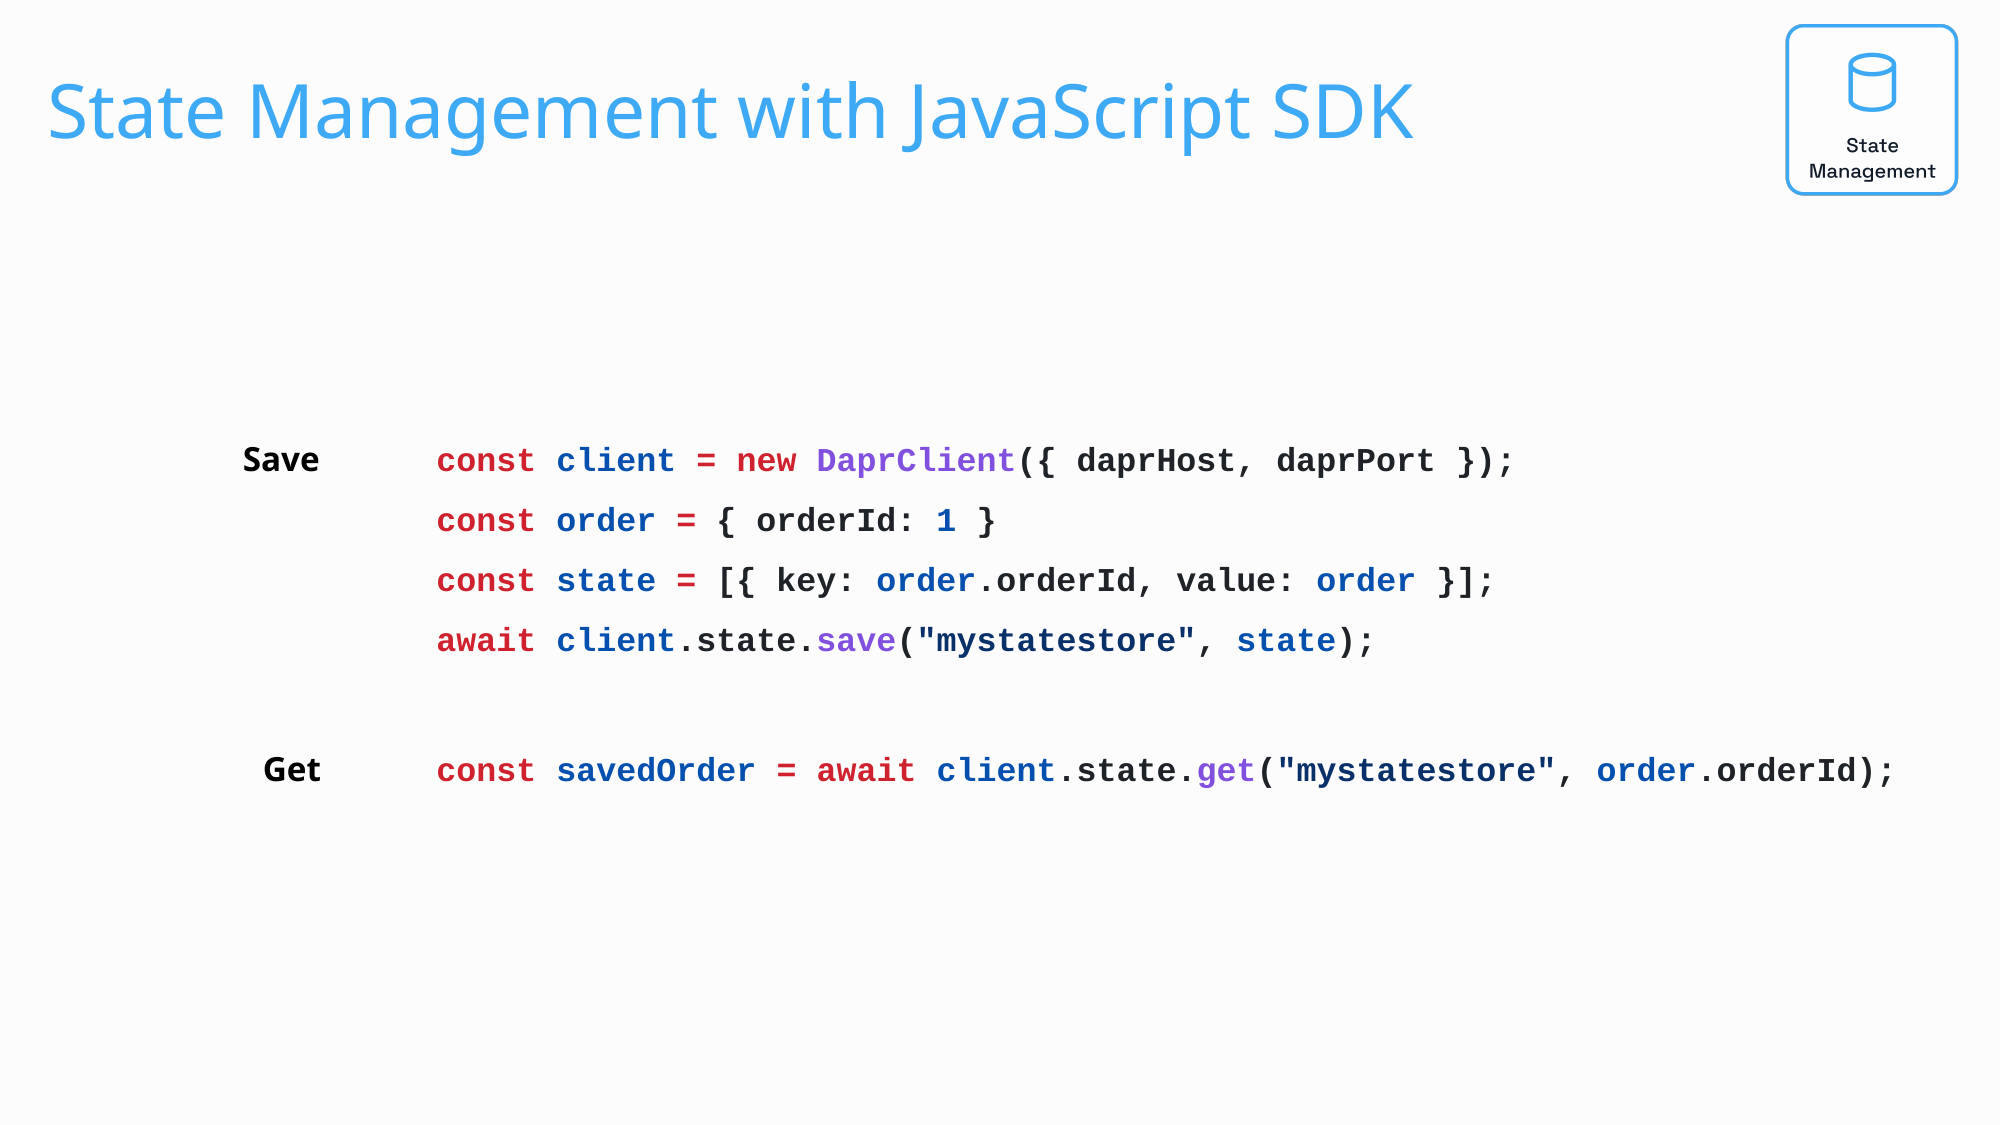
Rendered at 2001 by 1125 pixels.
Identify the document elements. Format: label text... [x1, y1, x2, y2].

text_box const savedOrder = await client.state.get("mystatestore", order.orderId); [421, 721, 1916, 796]
text_box Save [228, 410, 335, 486]
text_box const client = new DaprClient({ daprHost, daprPort }); const order = { orderId: 1 } const state = [{ key: order.orderId, value: order }]; await client.state.save("mystatestore", state); [421, 410, 1568, 666]
title State Management with JavaScript SDK [32, 35, 1777, 187]
title State Management with JavaScript SDK [1965, 35, 1972, 187]
picture [1782, 21, 1961, 200]
text_box Get [248, 721, 336, 796]
